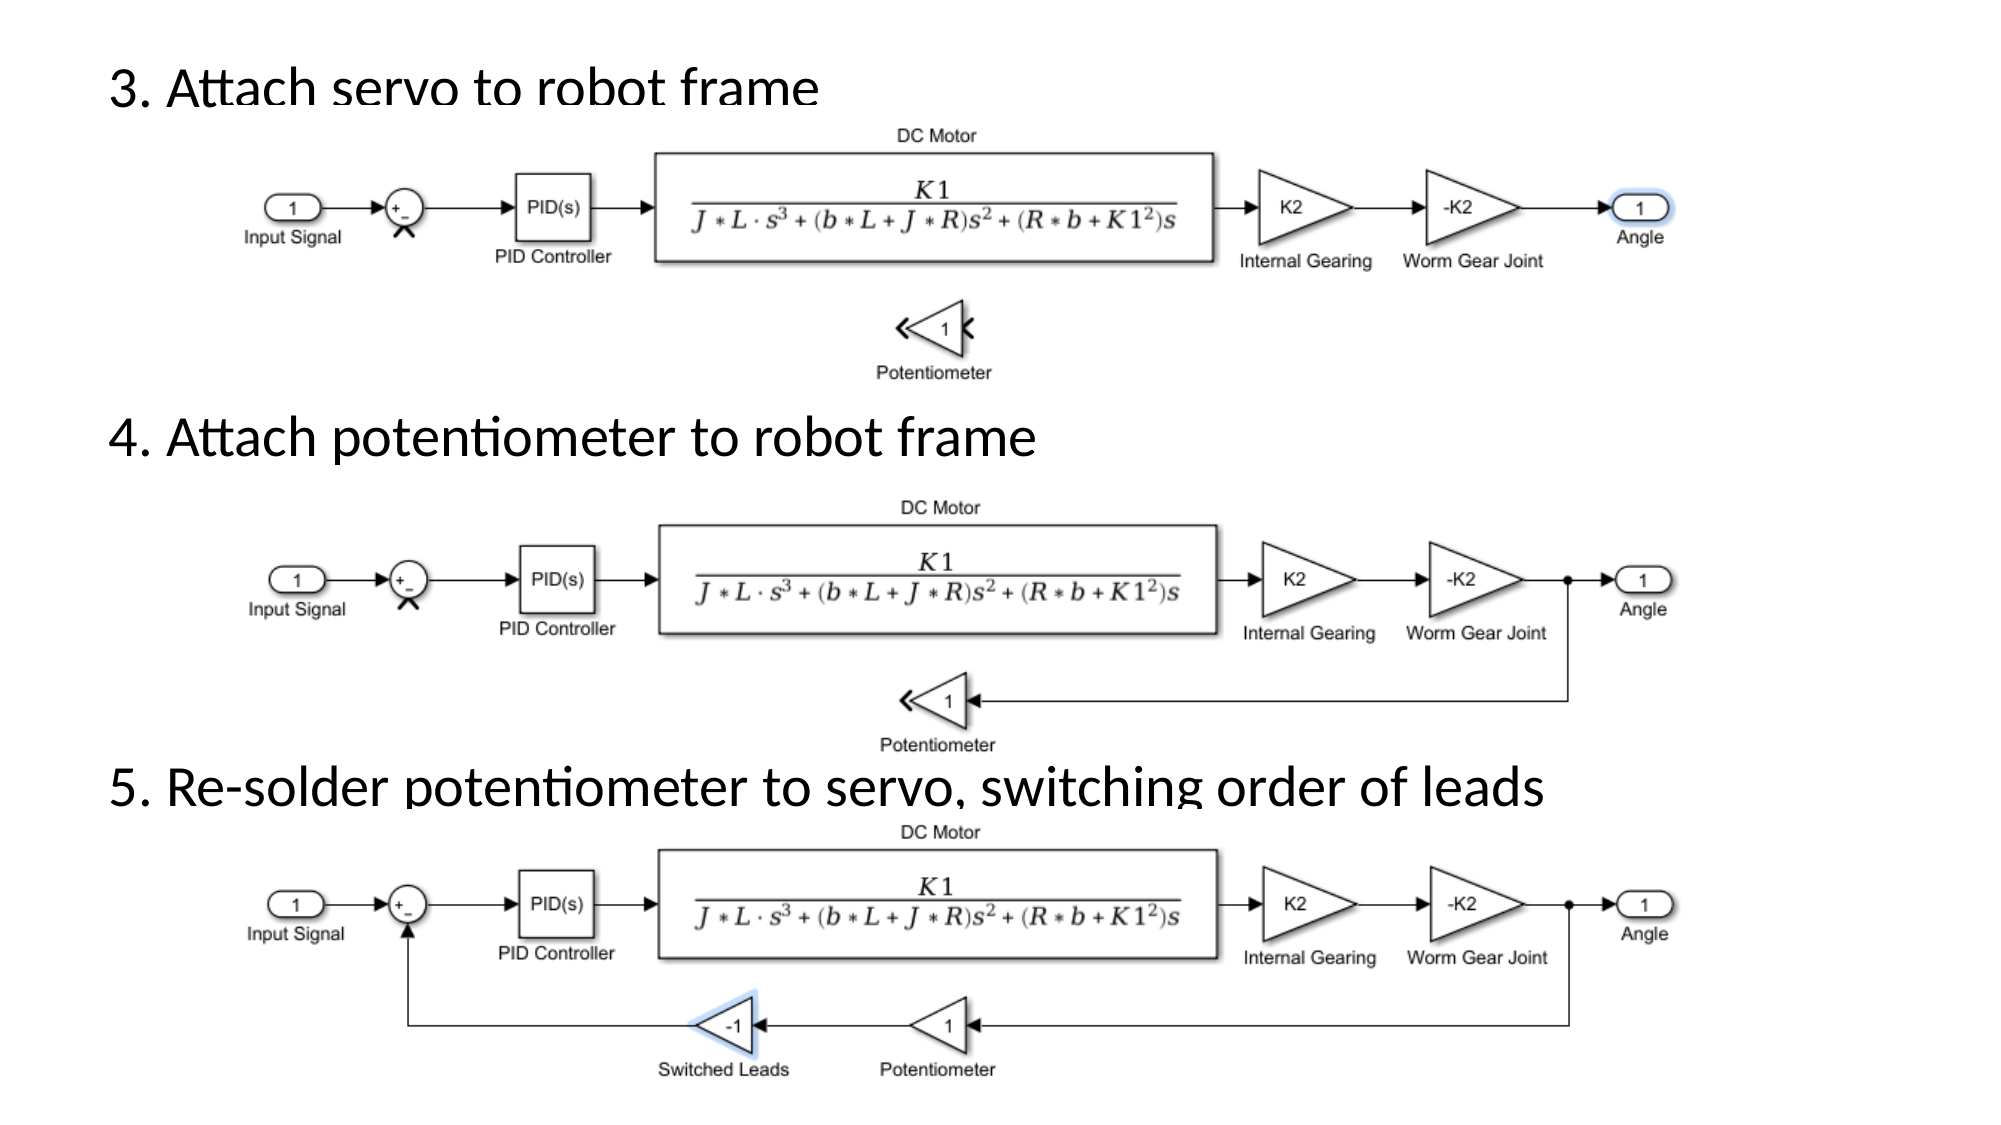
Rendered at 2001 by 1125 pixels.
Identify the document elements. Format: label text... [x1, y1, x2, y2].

text_box 4. Attach potentiometer to robot frame [93, 398, 1819, 512]
picture [220, 105, 1704, 415]
text_box 5. Re-solder potentiometer to servo, switching order of leads [93, 748, 1819, 862]
list 3. Attach servo to robot frame [93, 49, 1819, 163]
picture [220, 465, 1704, 762]
picture [220, 809, 1704, 1094]
